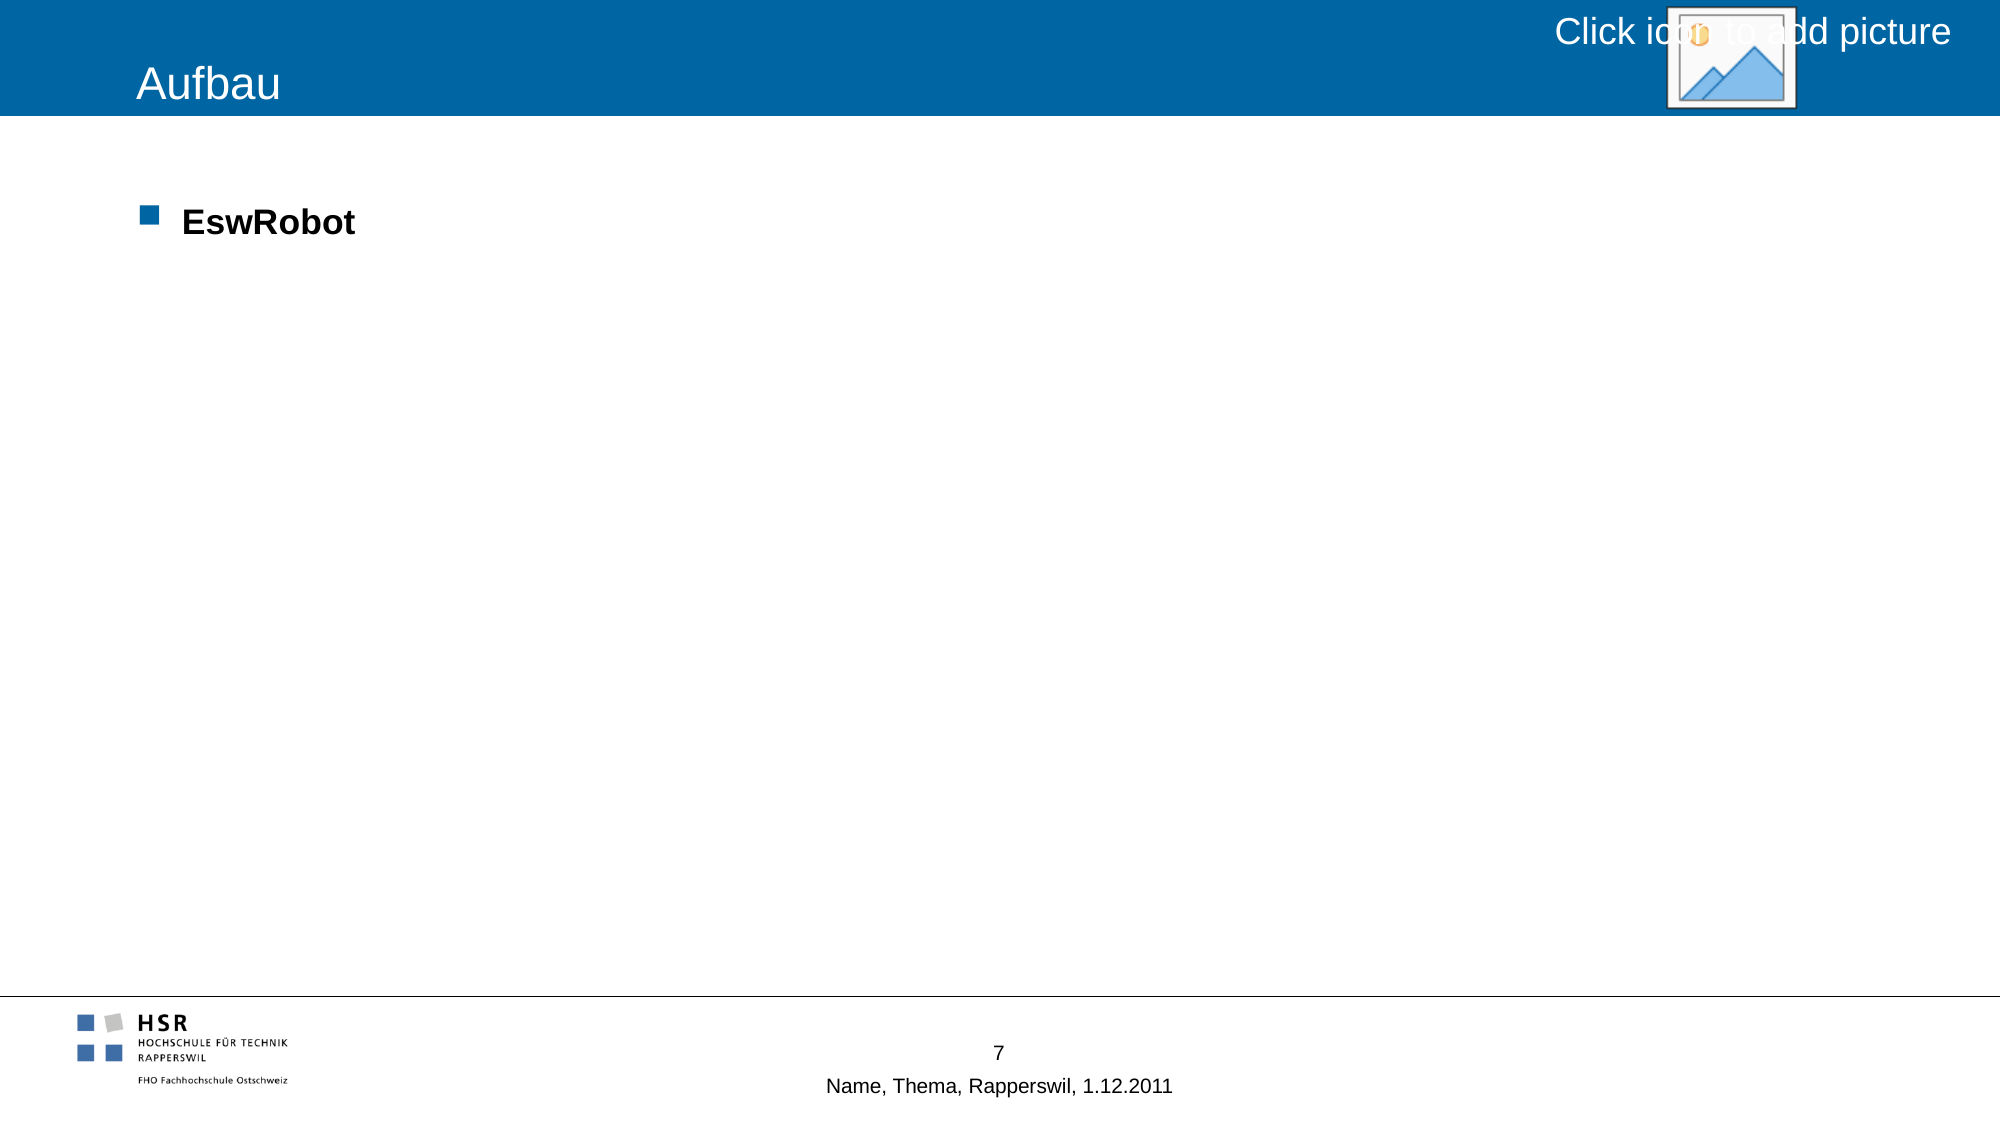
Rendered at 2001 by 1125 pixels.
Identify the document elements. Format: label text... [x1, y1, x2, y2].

slide_number 7 [551, 1042, 1447, 1062]
picture [35, 1001, 300, 1096]
list EswRobot [78, 191, 1874, 983]
footer Name, Thema, Rapperswil, 1.12.2011 [549, 1064, 1450, 1106]
picture [1462, 0, 2000, 117]
title Aufbau [0, 0, 1460, 116]
